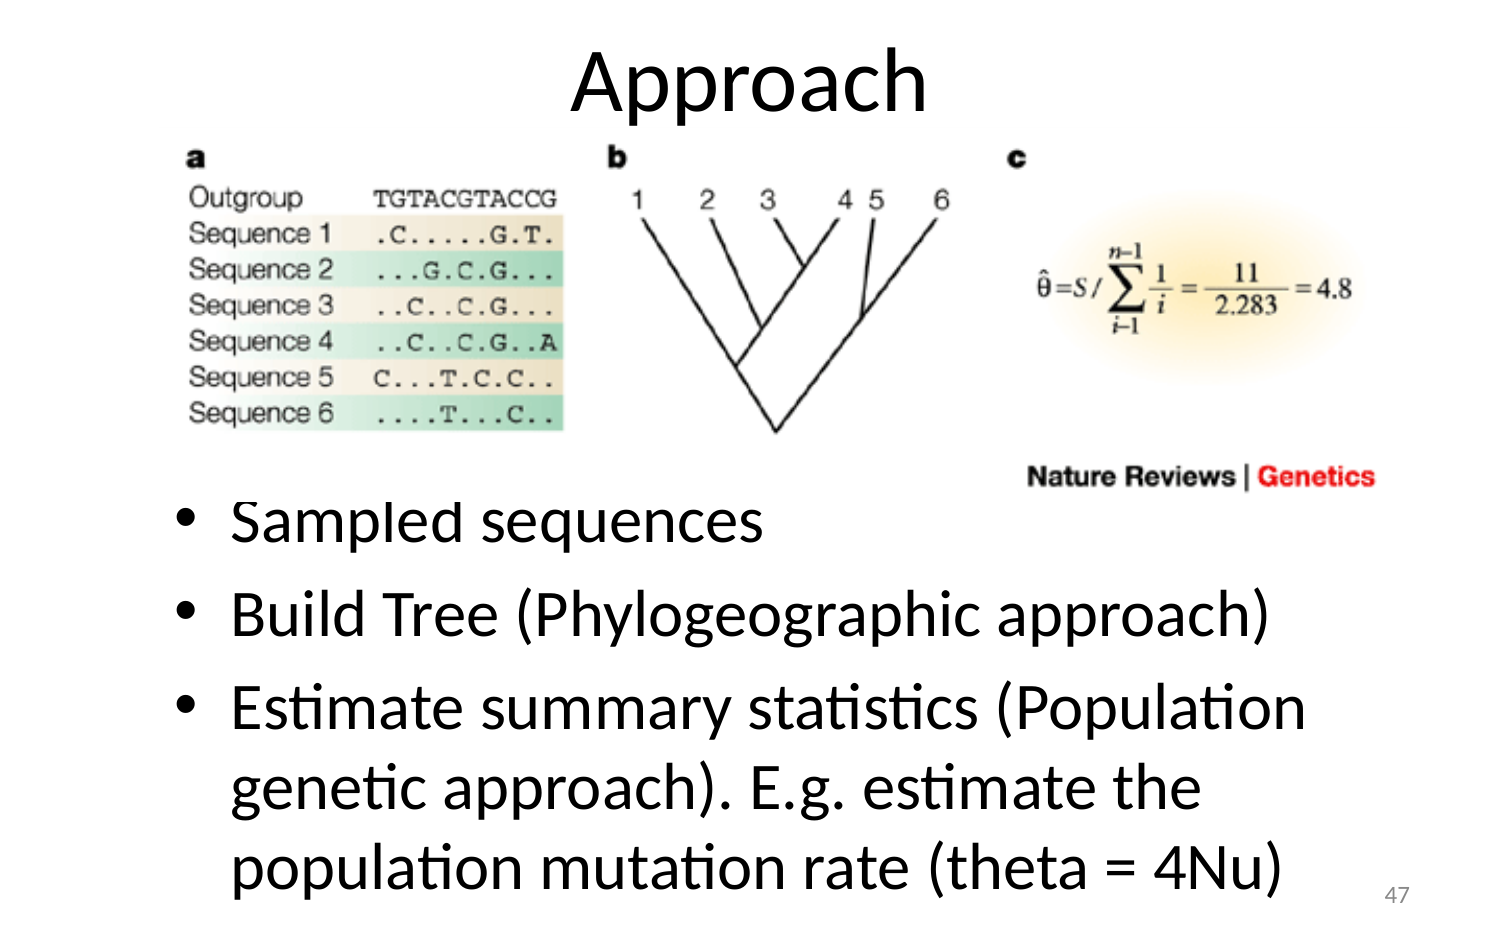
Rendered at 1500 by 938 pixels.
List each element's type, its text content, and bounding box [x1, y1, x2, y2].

list Sampled sequences Build Tree (Phylogeographic approach) Estimate summary statistics (Population genetic approach). E.g. estimate the population mutation rate (theta = 4Nu) [159, 468, 1425, 755]
title Approach [75, 0, 1425, 153]
slide_number 47 [1074, 868, 1425, 919]
picture [159, 125, 1410, 502]
